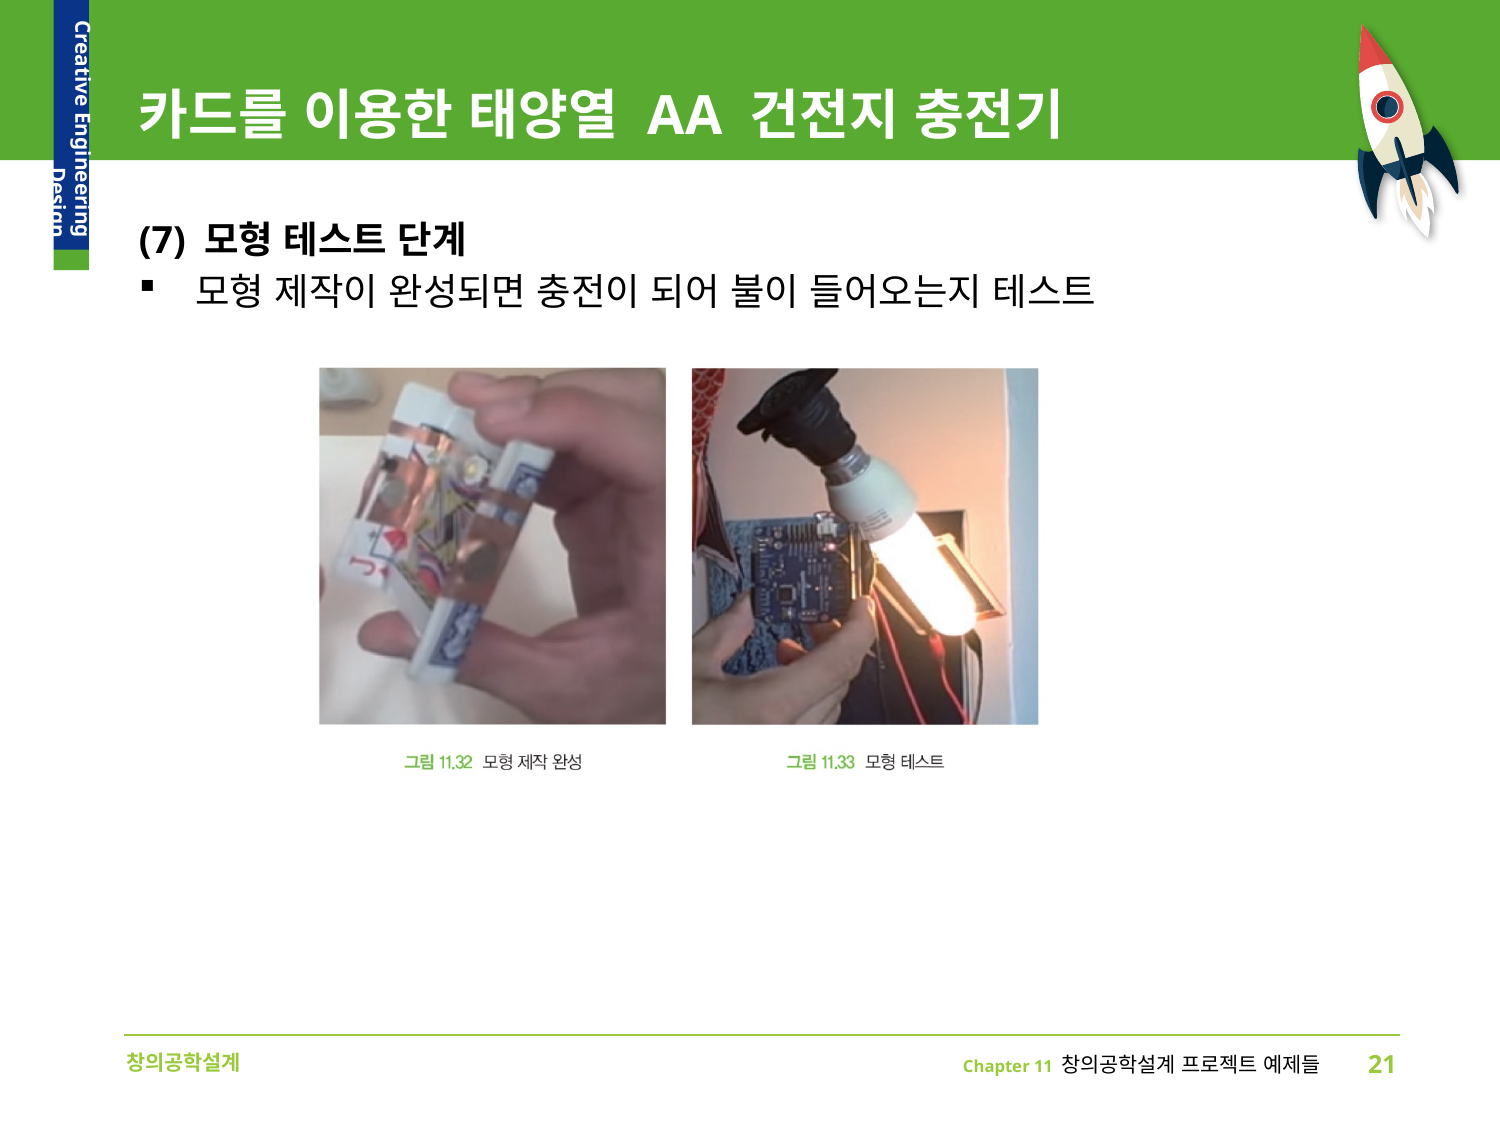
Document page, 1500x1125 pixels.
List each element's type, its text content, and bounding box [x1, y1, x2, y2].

list (7) 모형 테스트 단계 모형 제작이 완성되면 충전이 되어 불이 들어오는지 테스트 [123, 208, 1400, 988]
title 카드를 이용한 태양열 AA 건전지 충전기 [123, 66, 1400, 159]
picture [300, 350, 1054, 788]
